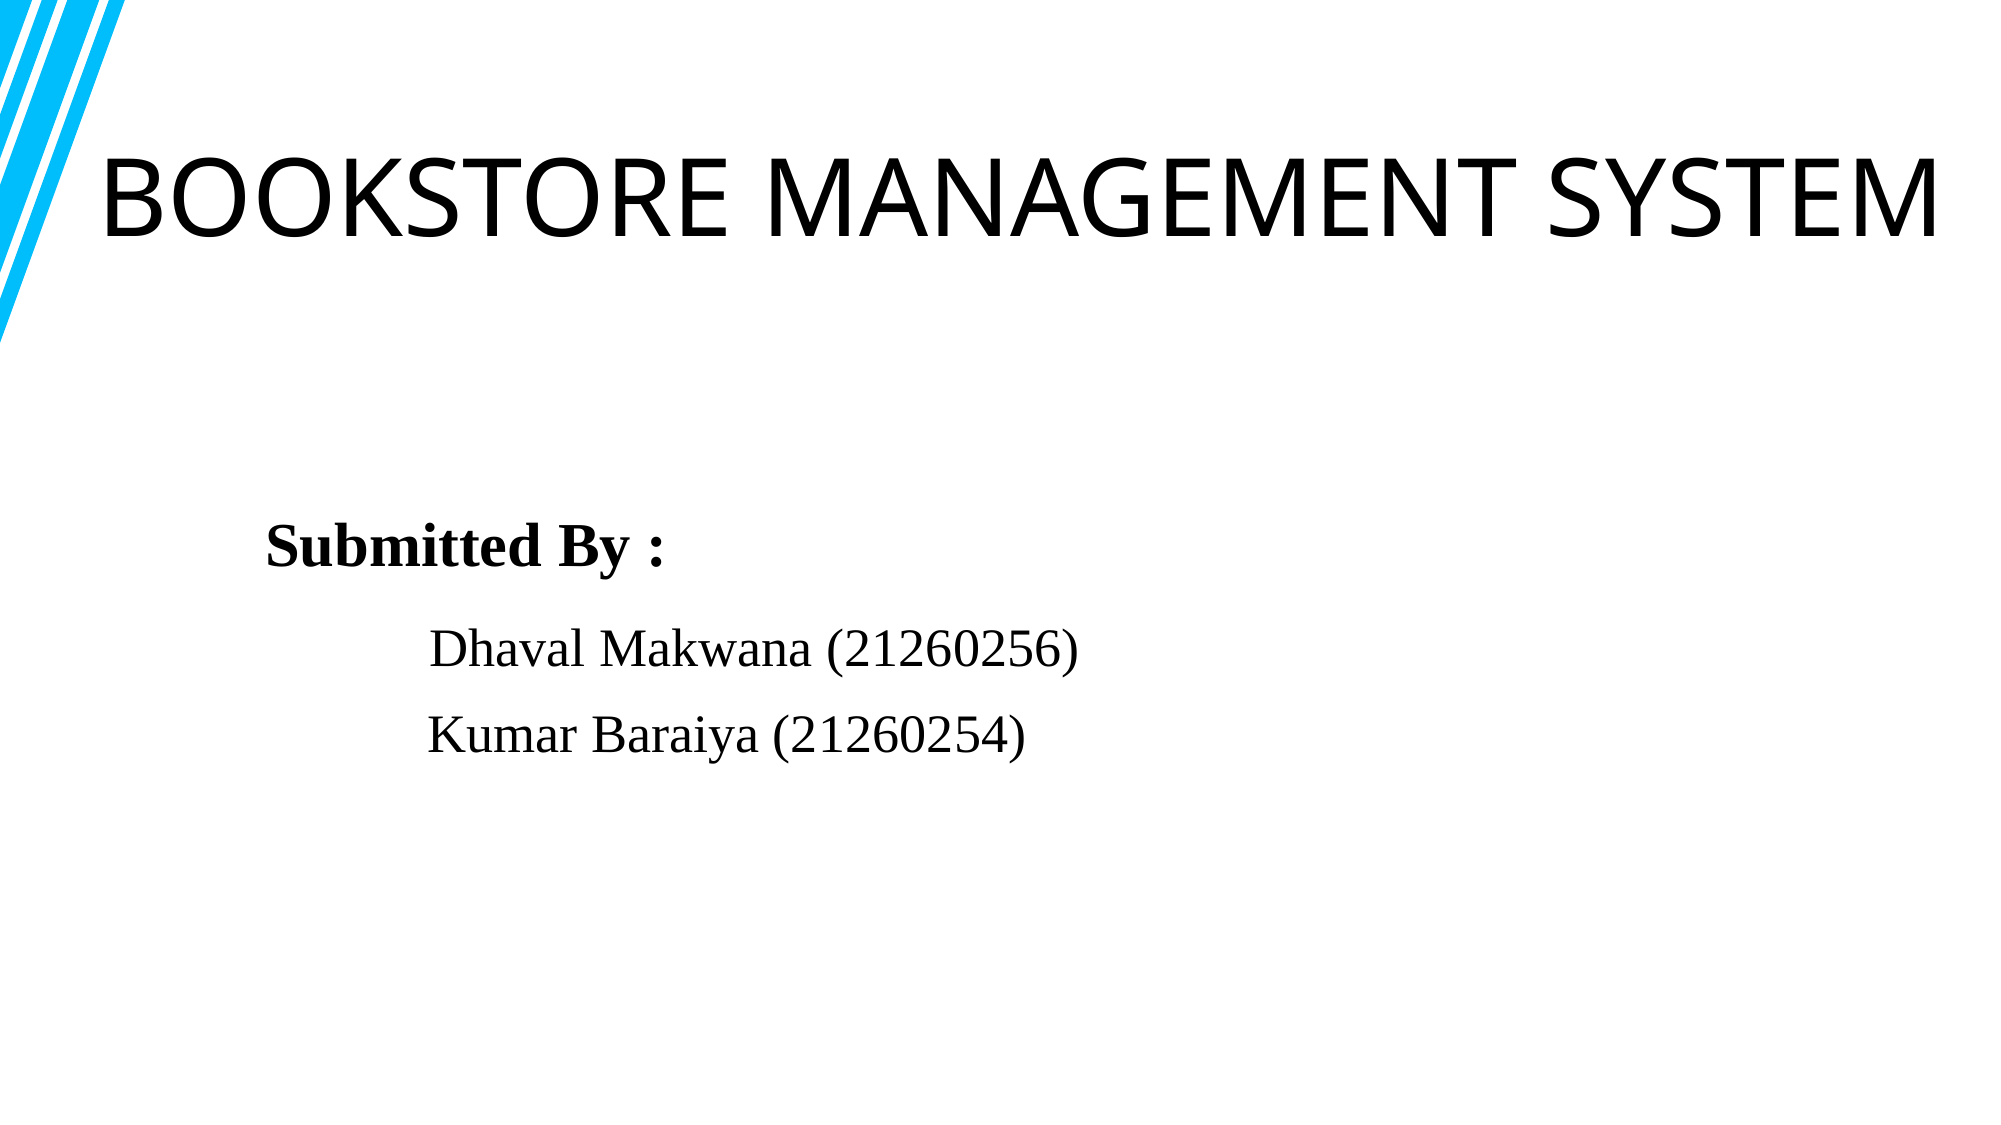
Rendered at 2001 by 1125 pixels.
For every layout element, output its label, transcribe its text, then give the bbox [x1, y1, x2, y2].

list BOOKSTORE MANAGEMENT SYSTEM [21, 96, 2000, 307]
text_box Kumar Baraiya (21260254) [412, 690, 1061, 771]
text_box Submitted By : [250, 496, 692, 587]
text_box Dhaval Makwana (21260256) [414, 605, 1098, 685]
